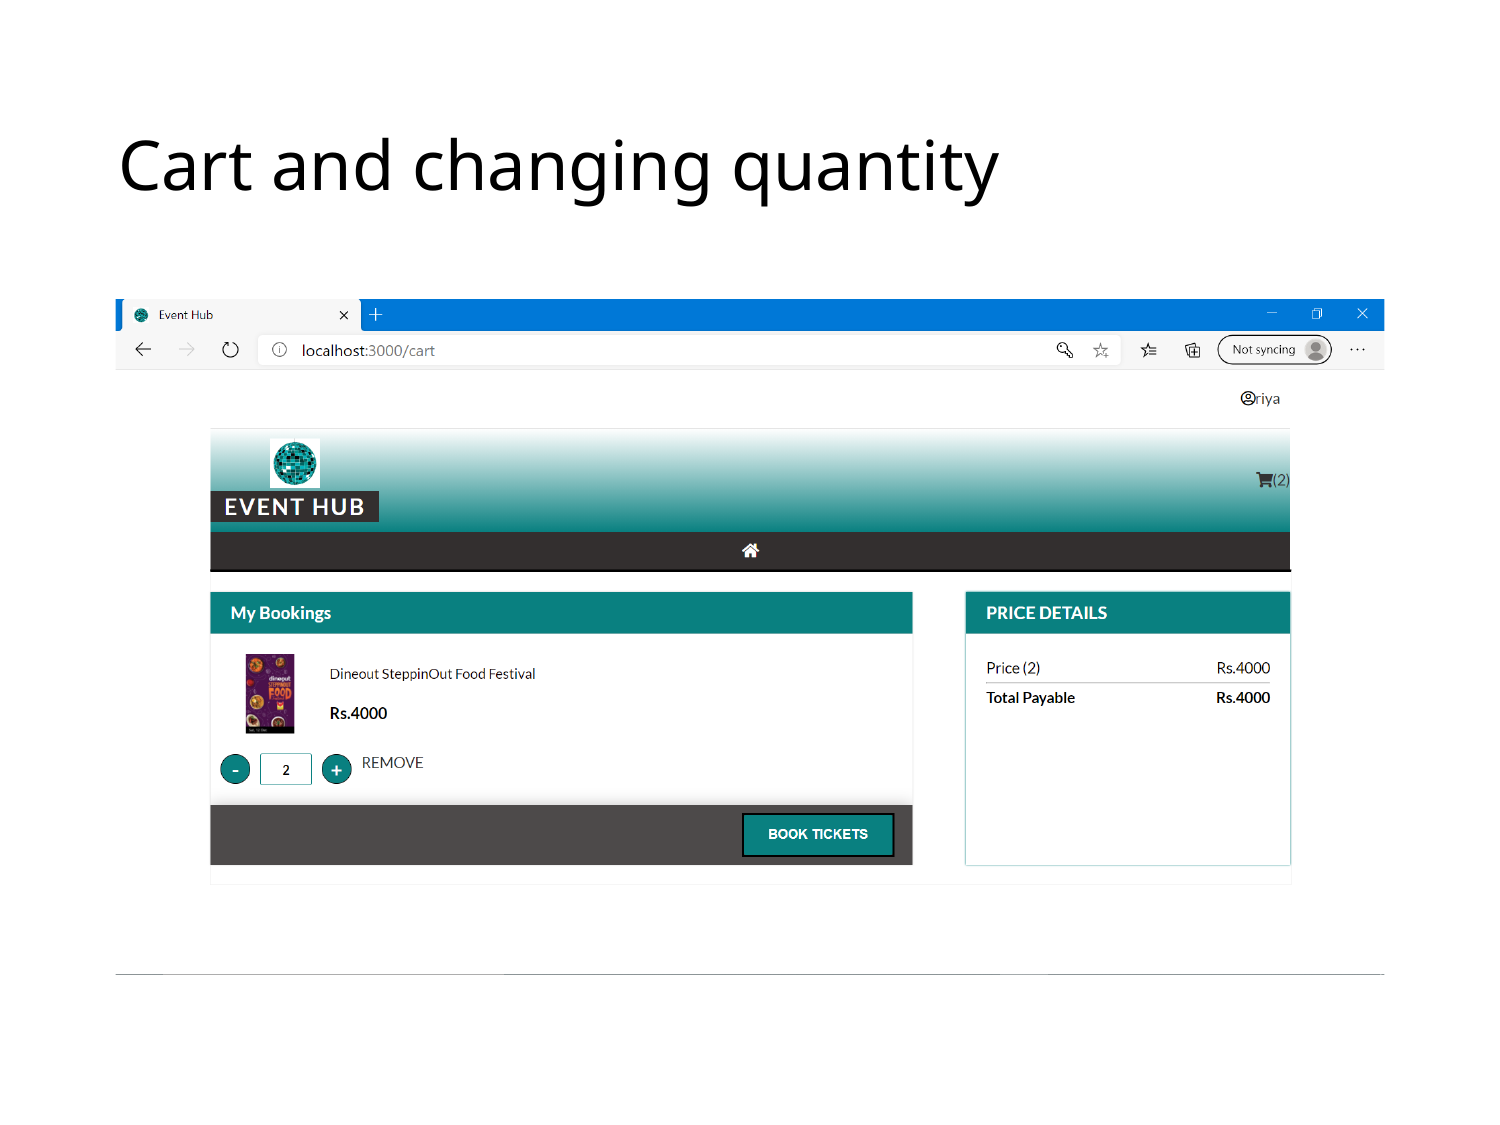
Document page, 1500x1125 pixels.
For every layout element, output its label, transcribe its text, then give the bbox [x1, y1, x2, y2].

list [115, 299, 1385, 975]
title Cart and changing quantity [103, 59, 1397, 278]
